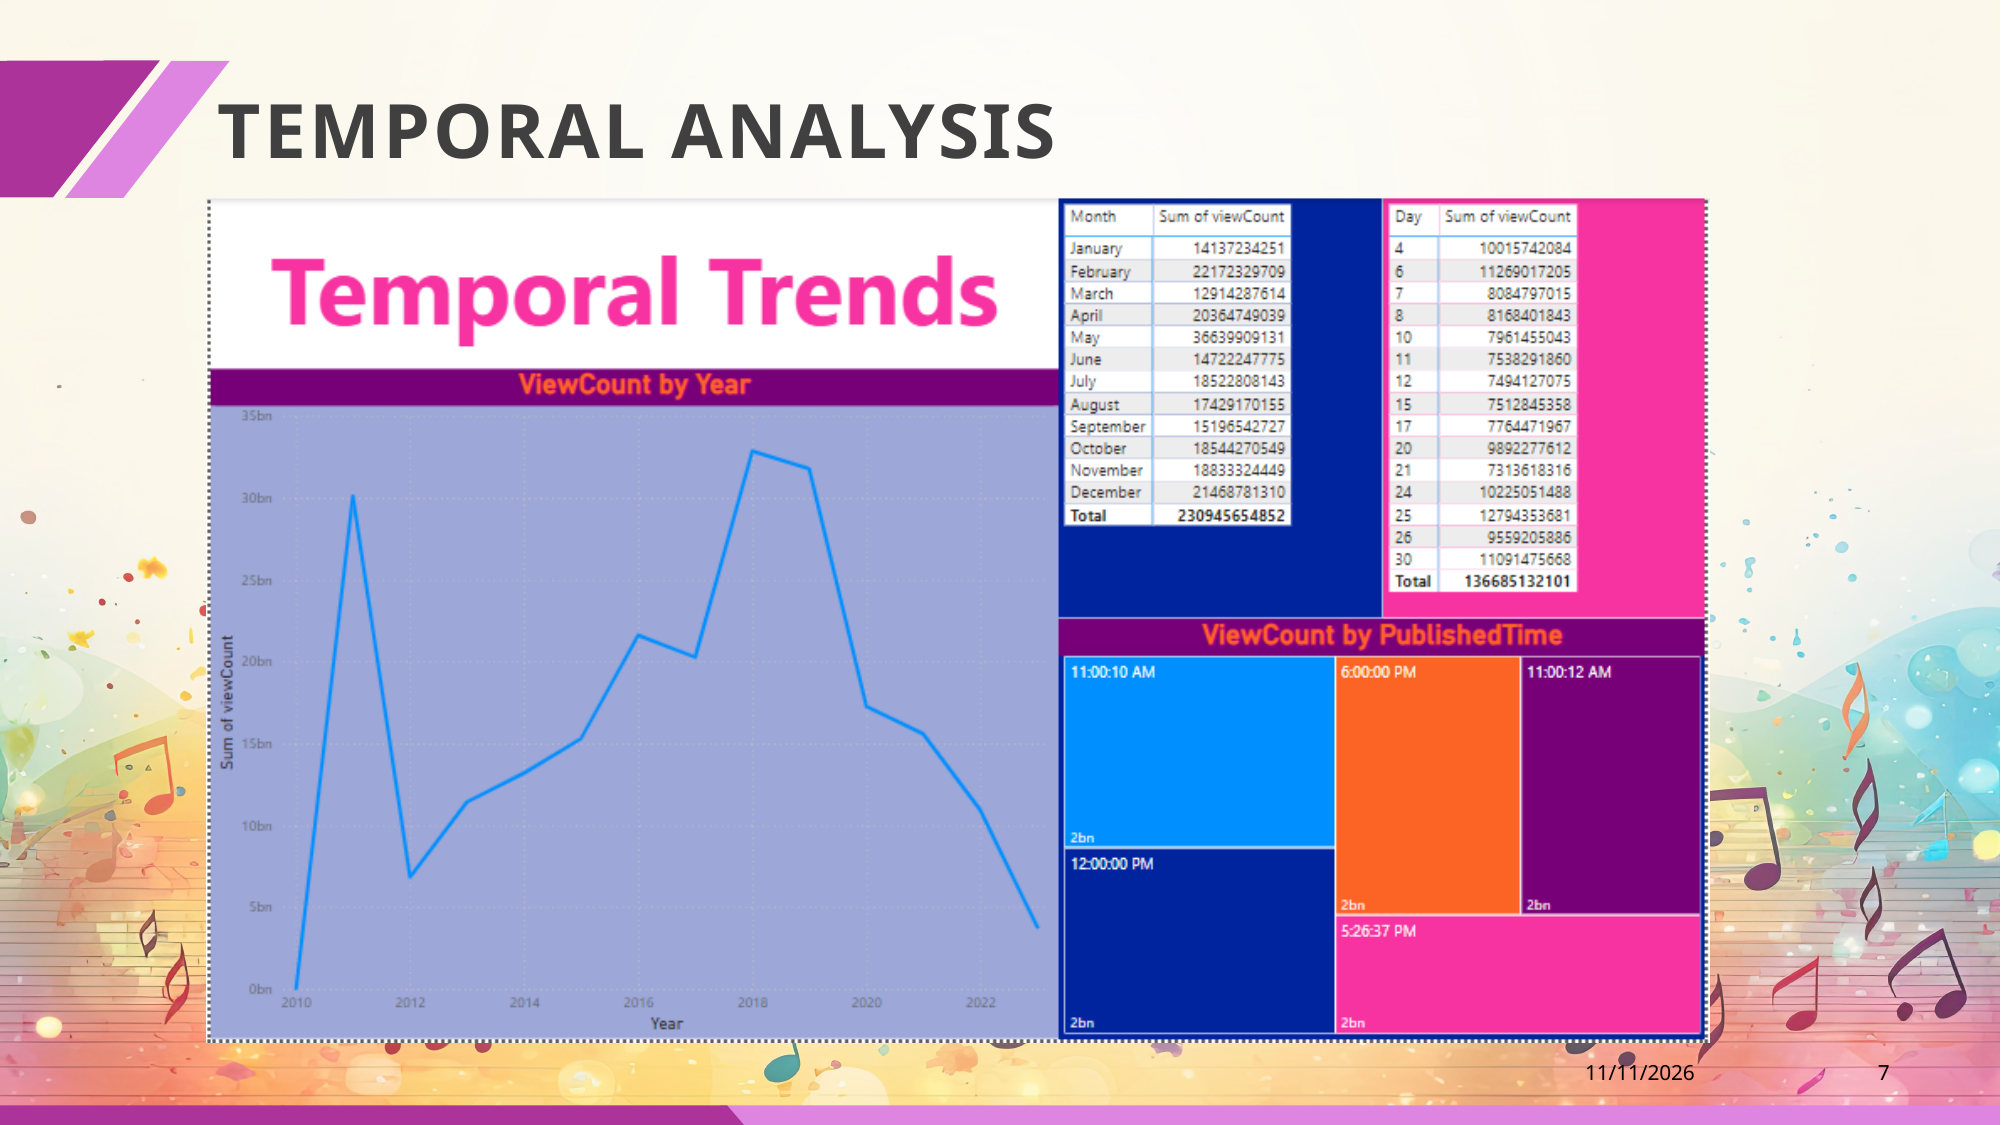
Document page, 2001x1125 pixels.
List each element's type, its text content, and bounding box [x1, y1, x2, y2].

slide_number 06-Jul-24 [1259, 1051, 1710, 1104]
slide_number 7 [1732, 1044, 1905, 1105]
picture [0, 0, 2000, 1105]
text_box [0, 60, 1069, 199]
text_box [0, 1105, 2000, 1125]
